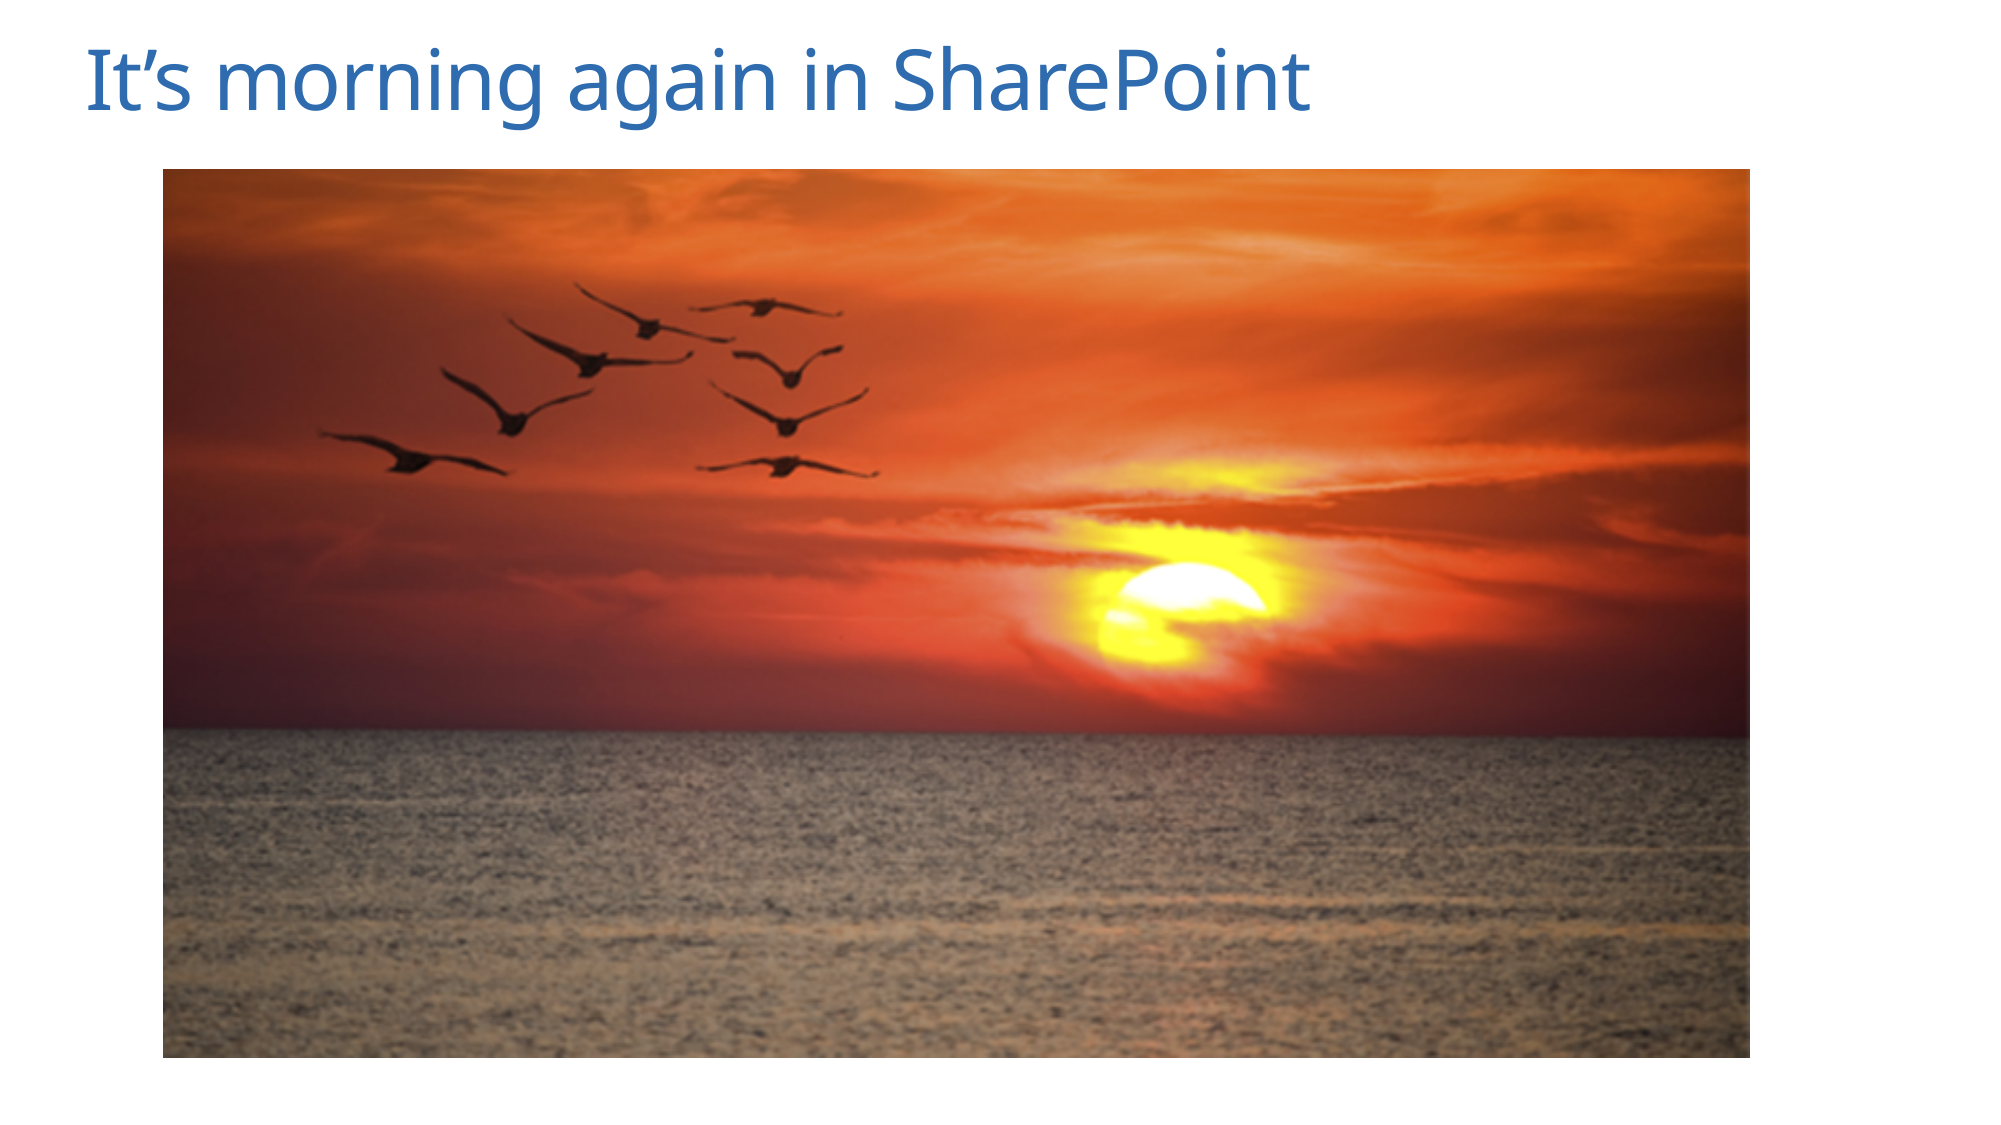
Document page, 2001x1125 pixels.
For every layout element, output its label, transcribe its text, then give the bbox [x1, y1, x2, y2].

title It’s morning again in SharePoint [85, 37, 1915, 161]
picture [162, 168, 1751, 1059]
